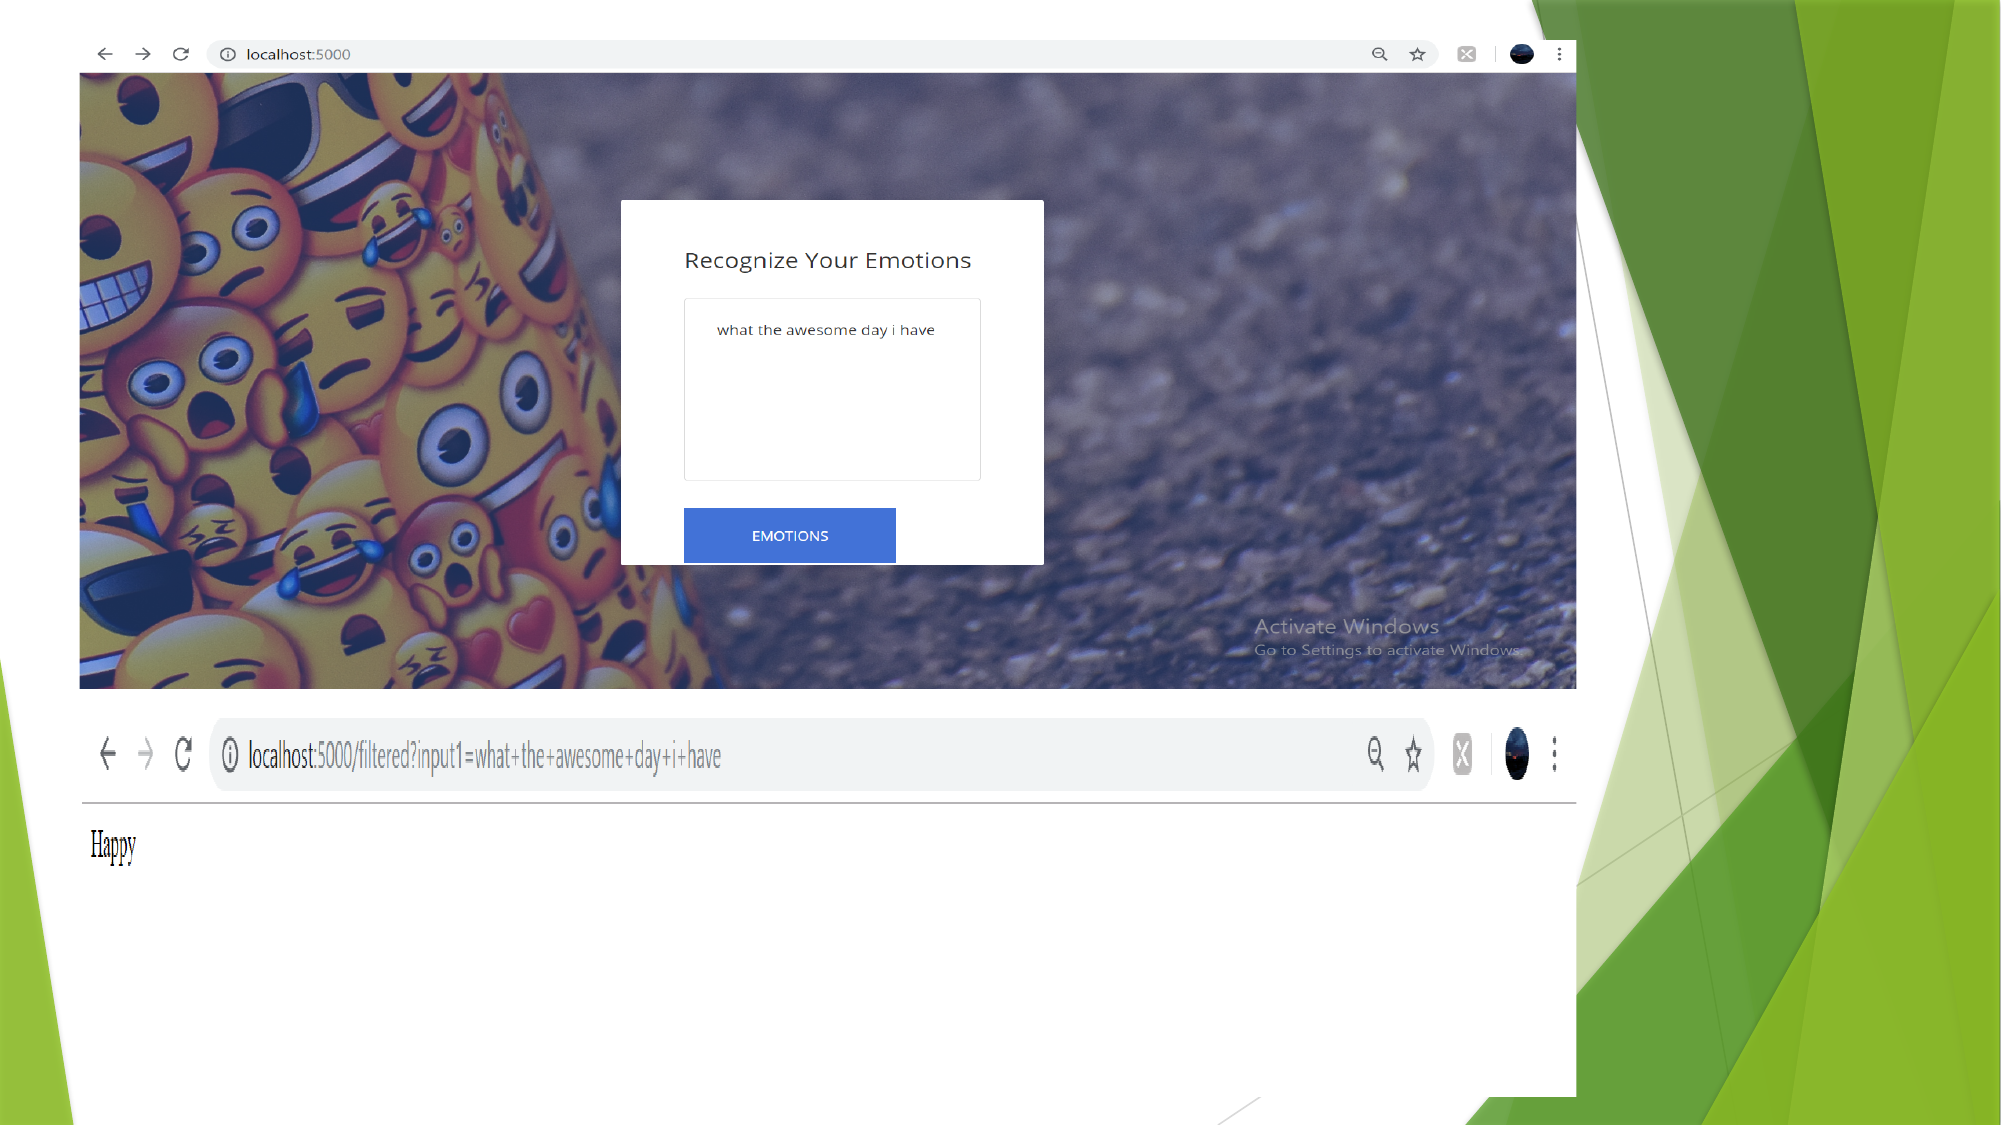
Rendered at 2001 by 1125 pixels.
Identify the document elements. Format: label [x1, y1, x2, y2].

picture [79, 39, 1577, 689]
picture [79, 717, 1577, 1098]
